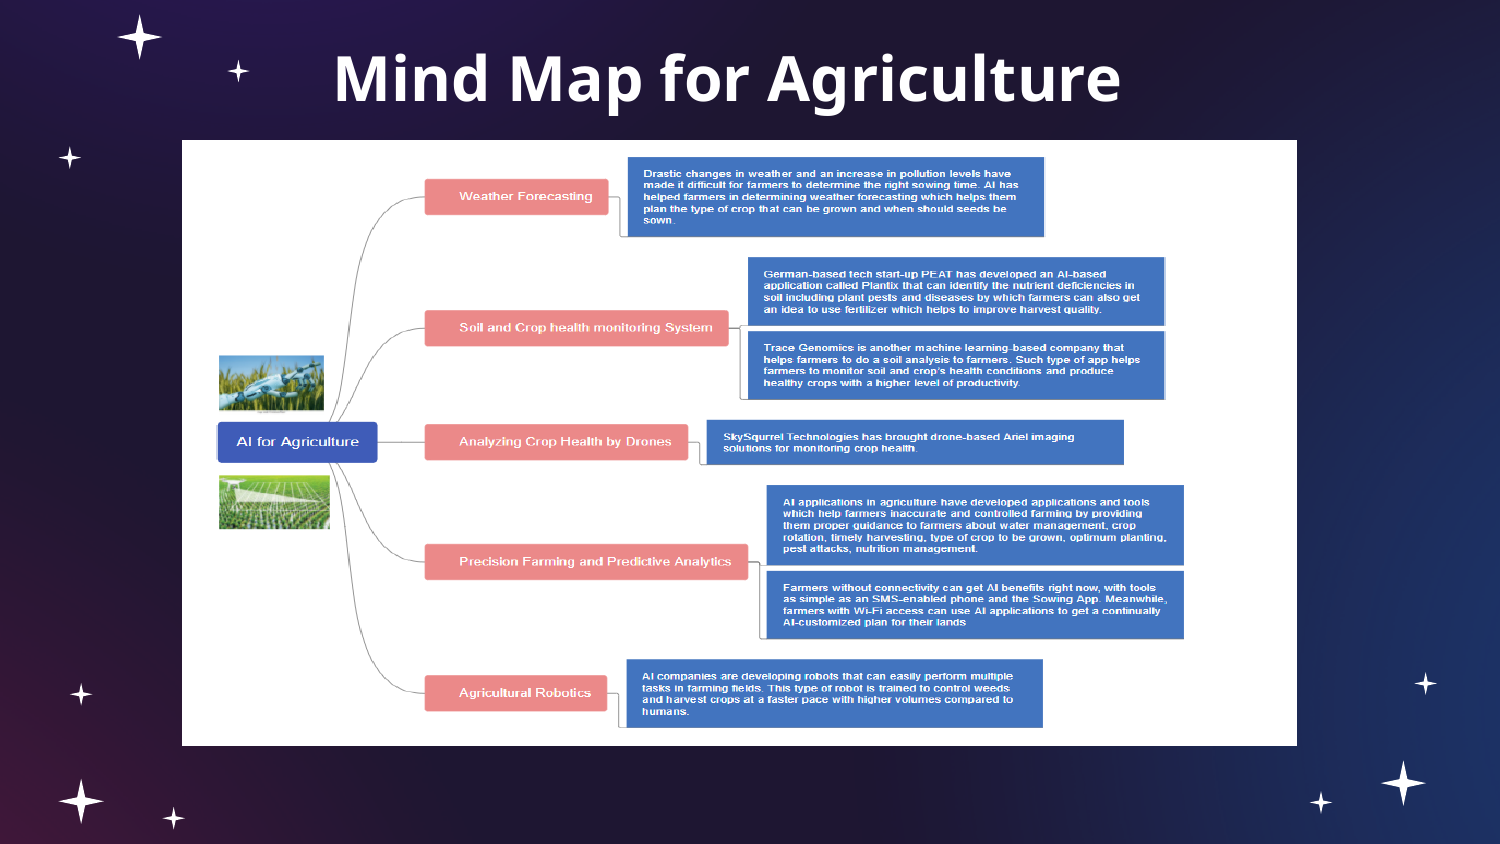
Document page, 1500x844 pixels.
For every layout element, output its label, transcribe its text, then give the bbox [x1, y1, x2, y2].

title Mind Map for Agriculture [265, 23, 1190, 95]
picture [0, 0, 1500, 844]
